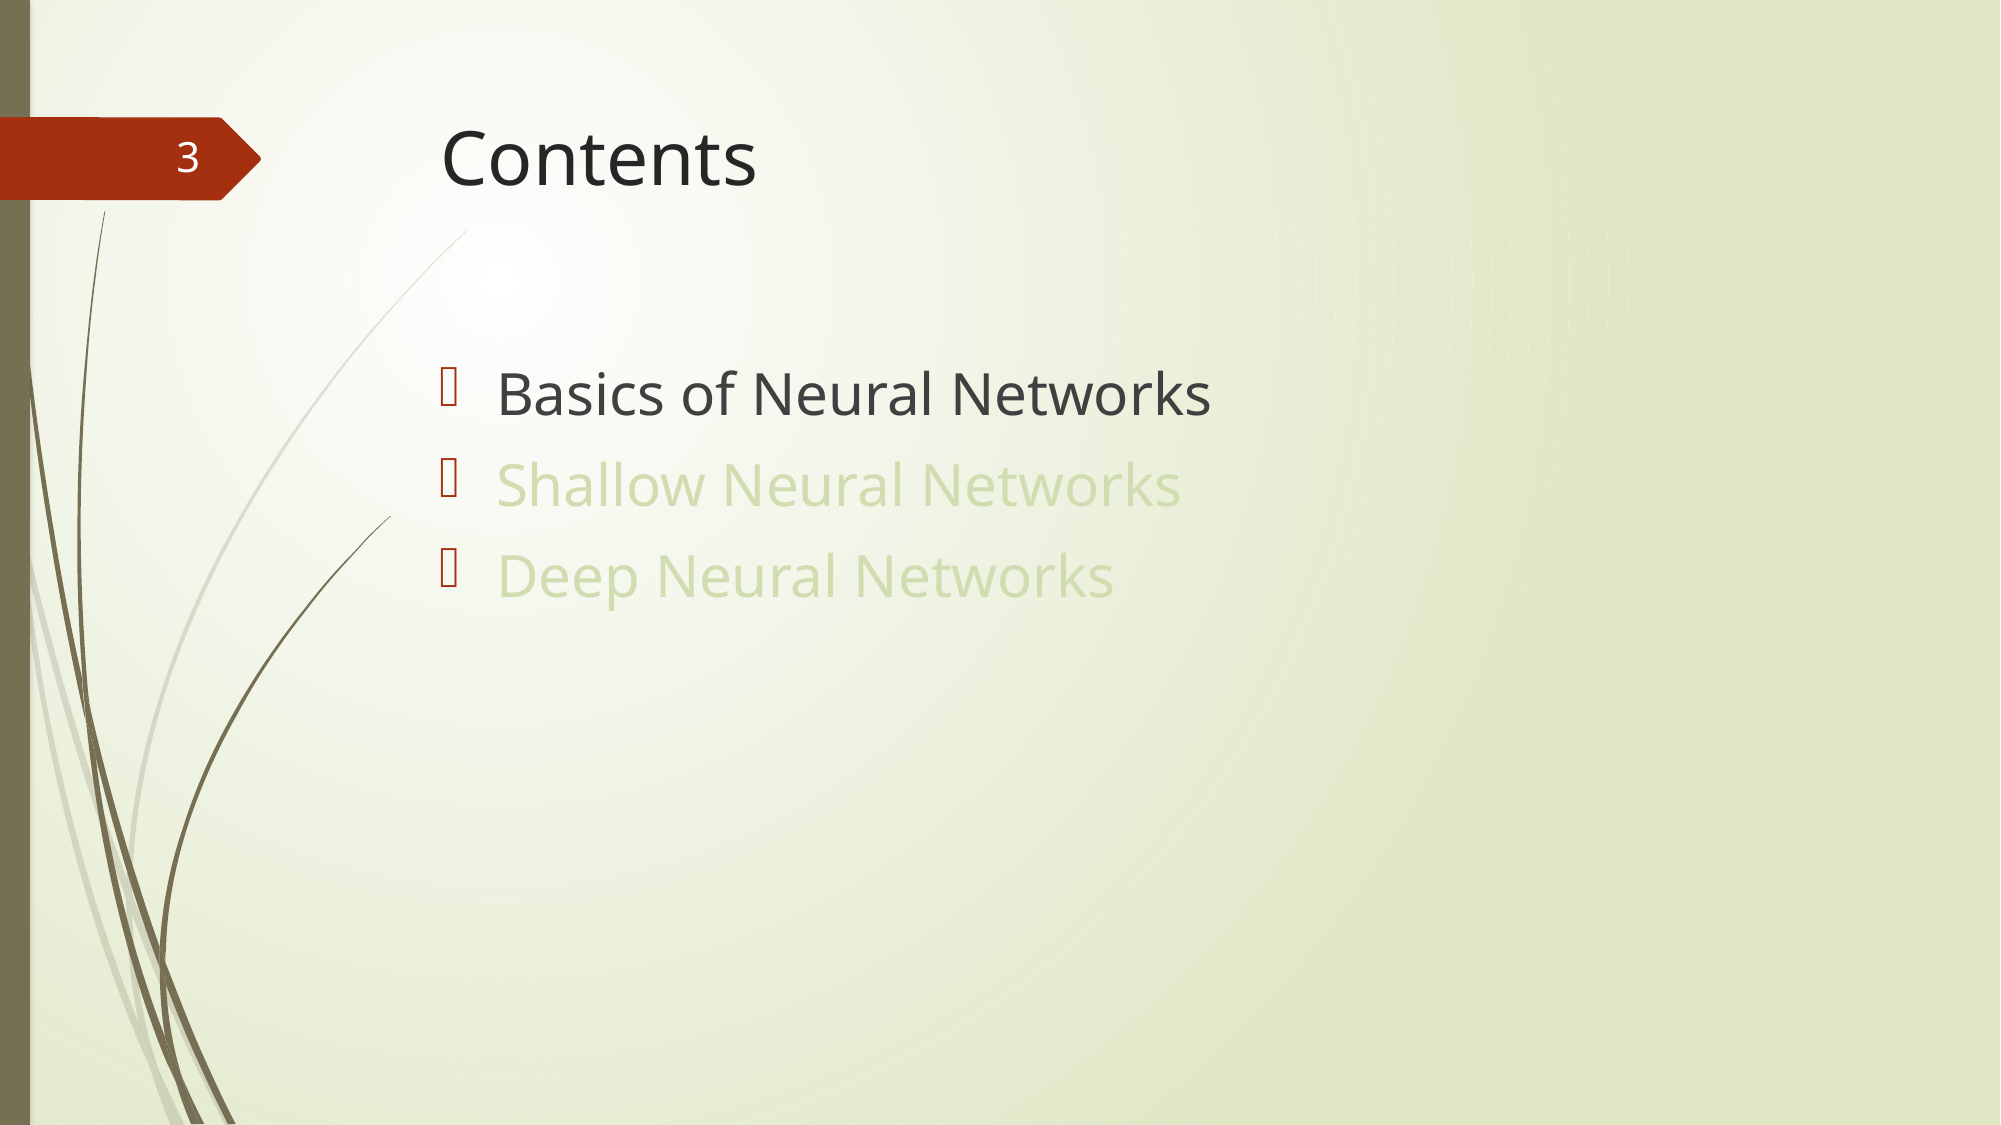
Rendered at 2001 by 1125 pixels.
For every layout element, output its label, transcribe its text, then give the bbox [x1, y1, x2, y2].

slide_number 3 [87, 129, 216, 190]
list Basics of Neural Networks Shallow Neural Networks Deep Neural Networks [424, 350, 1888, 970]
title Contents [425, 102, 1888, 313]
